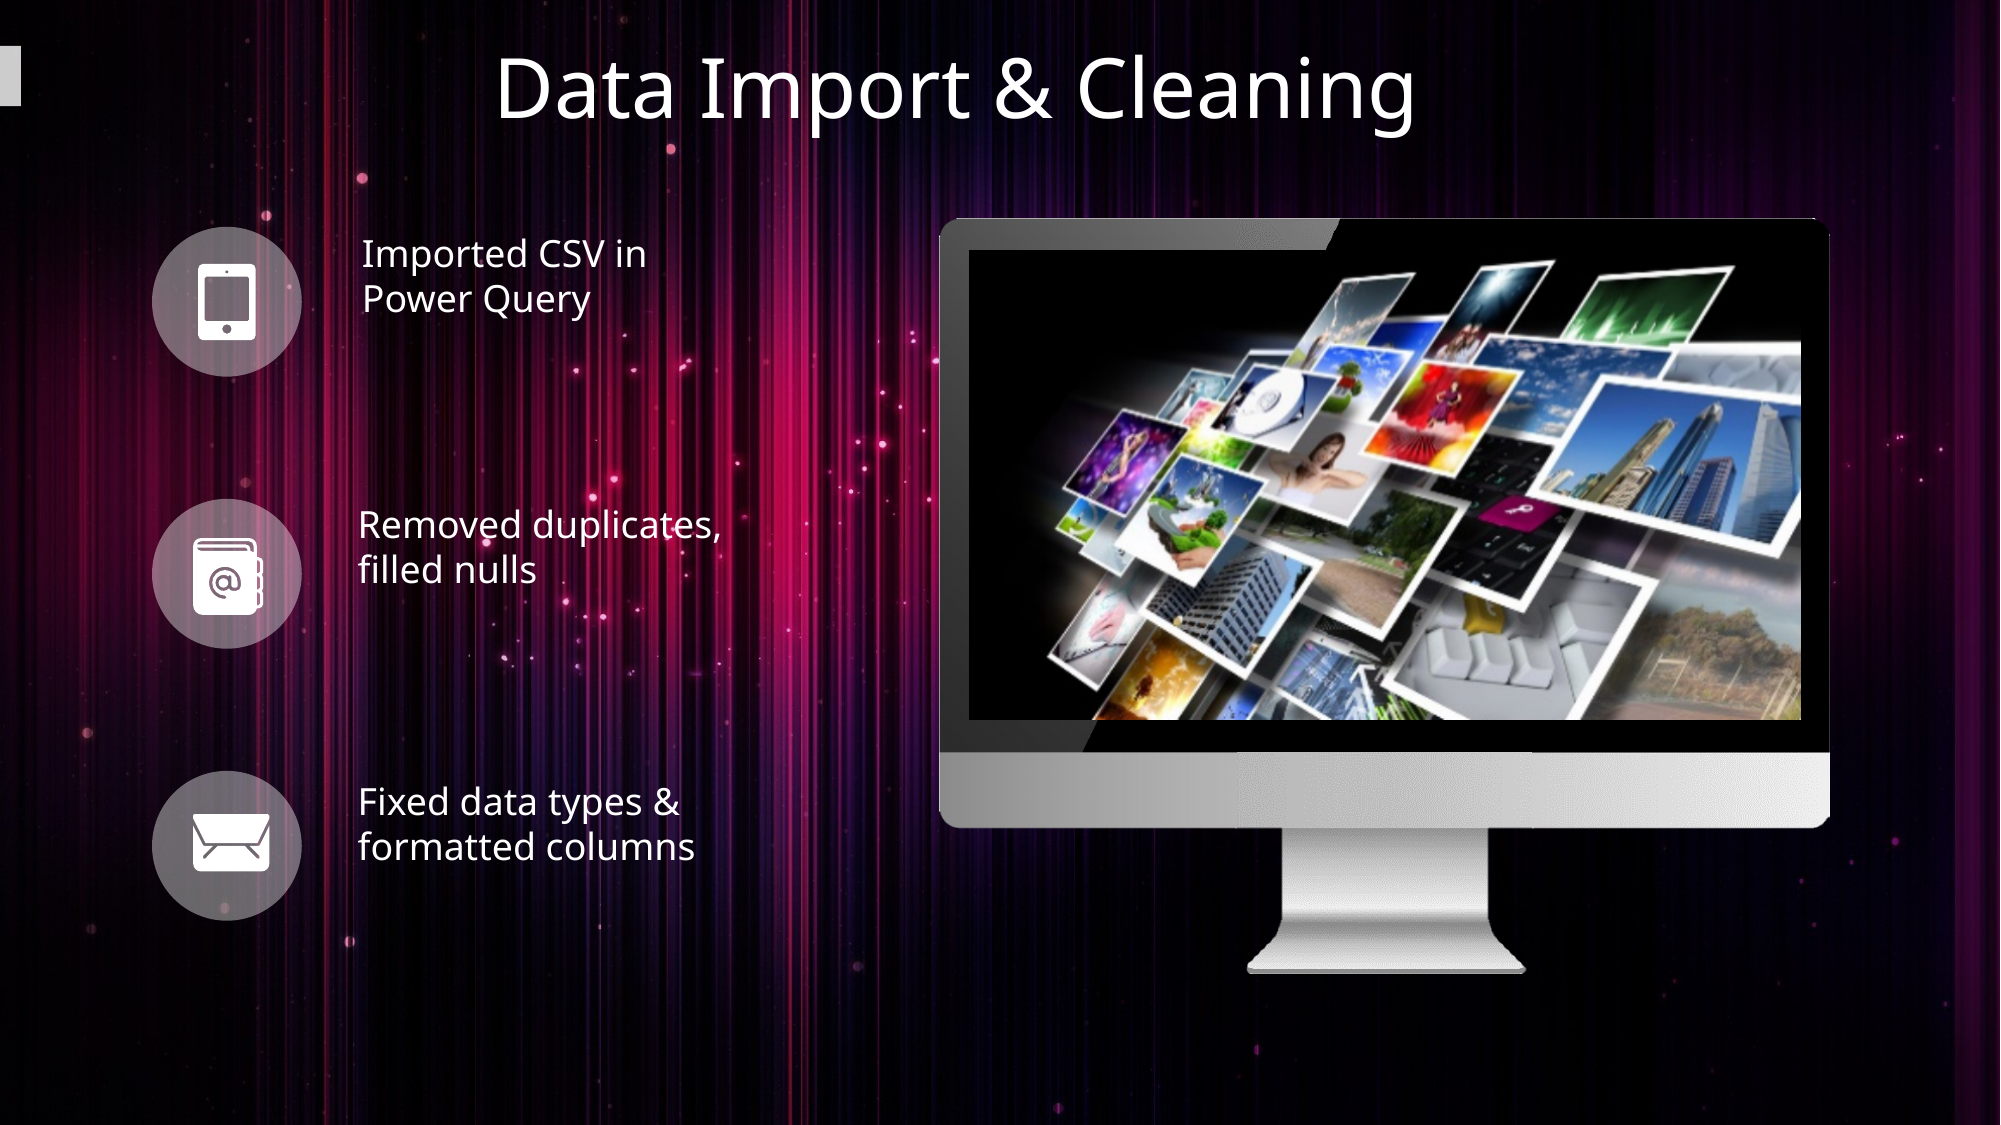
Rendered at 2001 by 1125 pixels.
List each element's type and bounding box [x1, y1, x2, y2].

picture [0, 0, 2000, 1125]
text_box [151, 226, 302, 921]
text_box [939, 218, 1830, 974]
